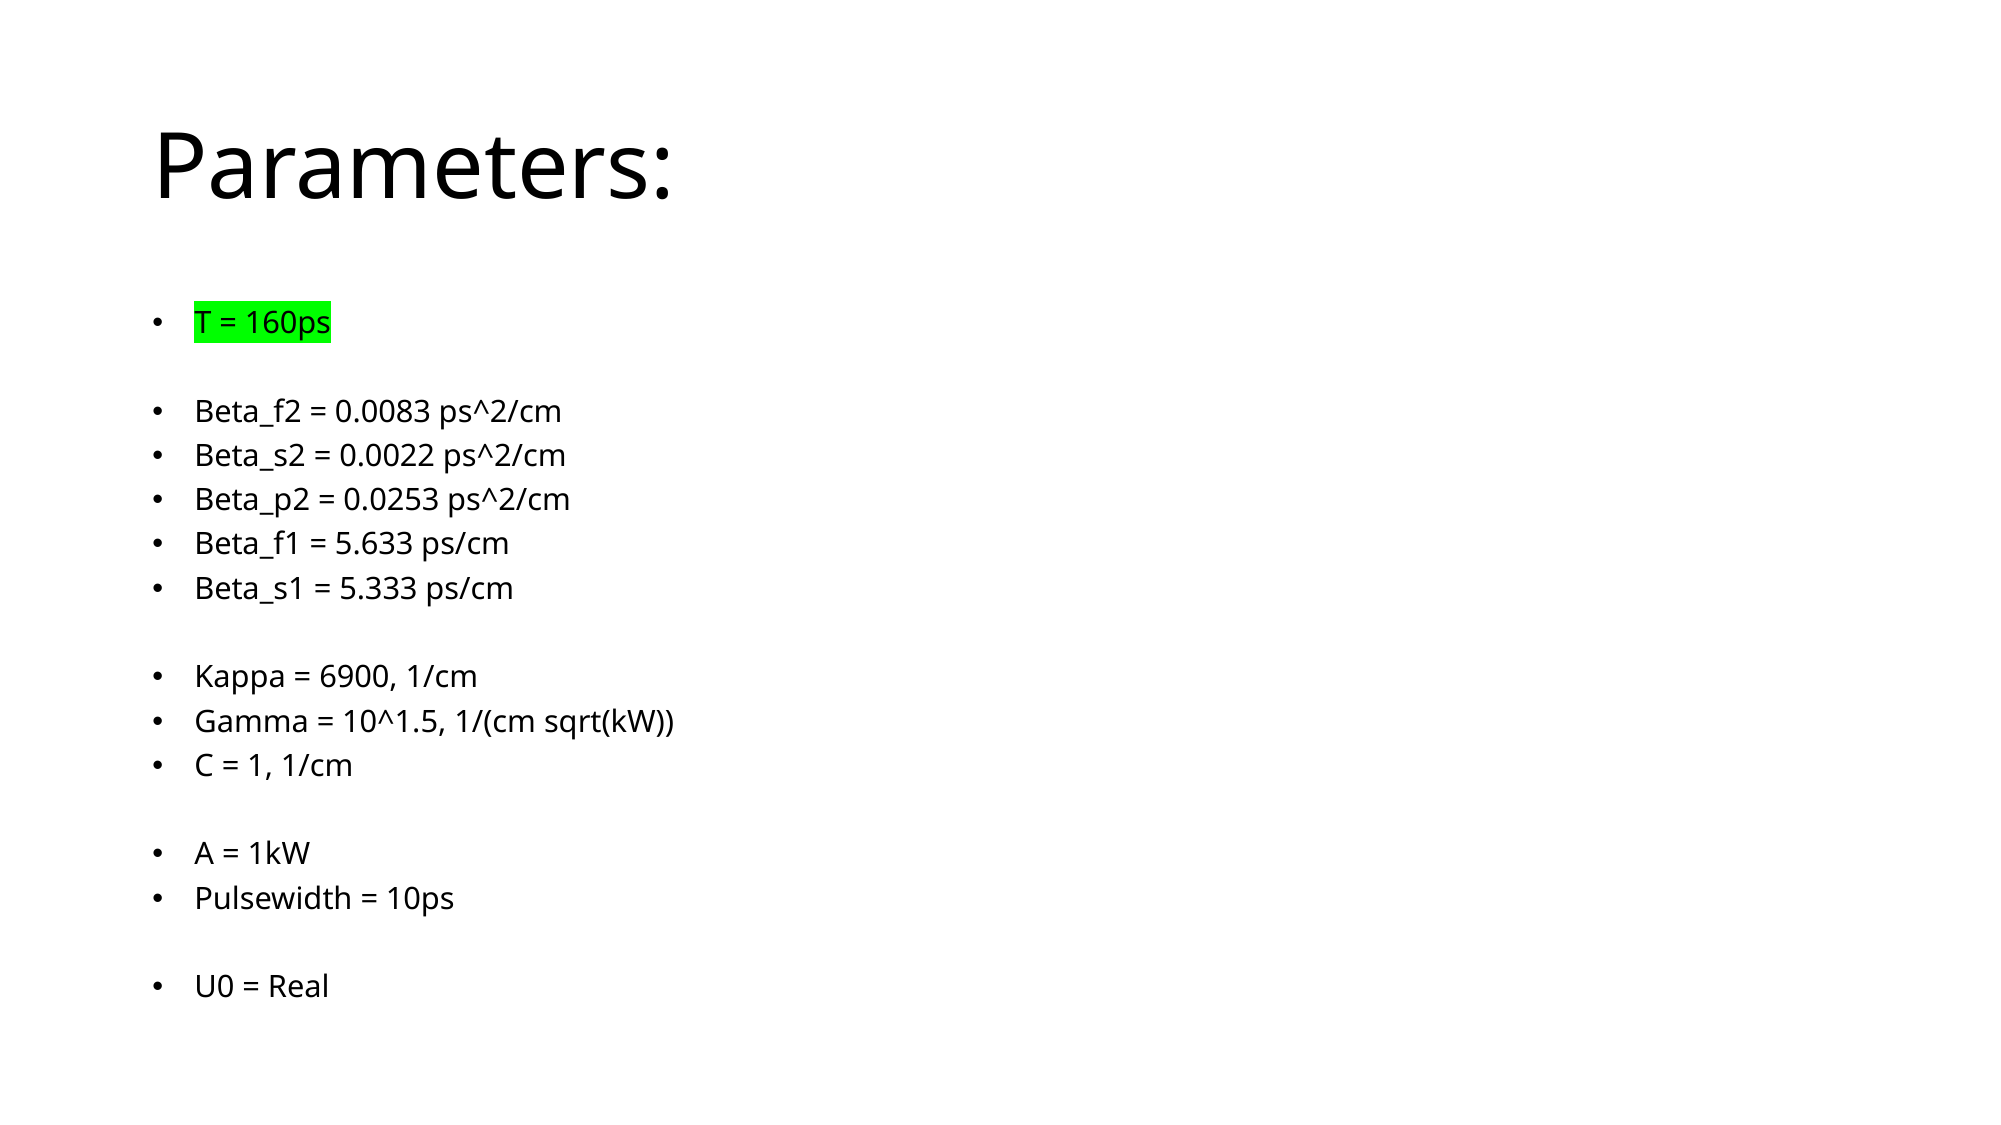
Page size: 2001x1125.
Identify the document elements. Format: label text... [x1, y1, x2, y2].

list T = 160ps Beta_f2 = 0.0083 ps^2/cm Beta_s2 = 0.0022 ps^2/cm Beta_p2 = 0.0253 ps^2/cm Beta_f1 = 5.633 ps/cm Beta_s1 = 5.333 ps/cm Kappa = 6900, 1/cm Gamma = 10^1.5, 1/(cm sqrt(kW)) C = 1, 1/cm A = 1kW Pulsewidth = 10ps U0 = Real [137, 299, 1863, 1014]
title Parameters: [137, 59, 1863, 278]
